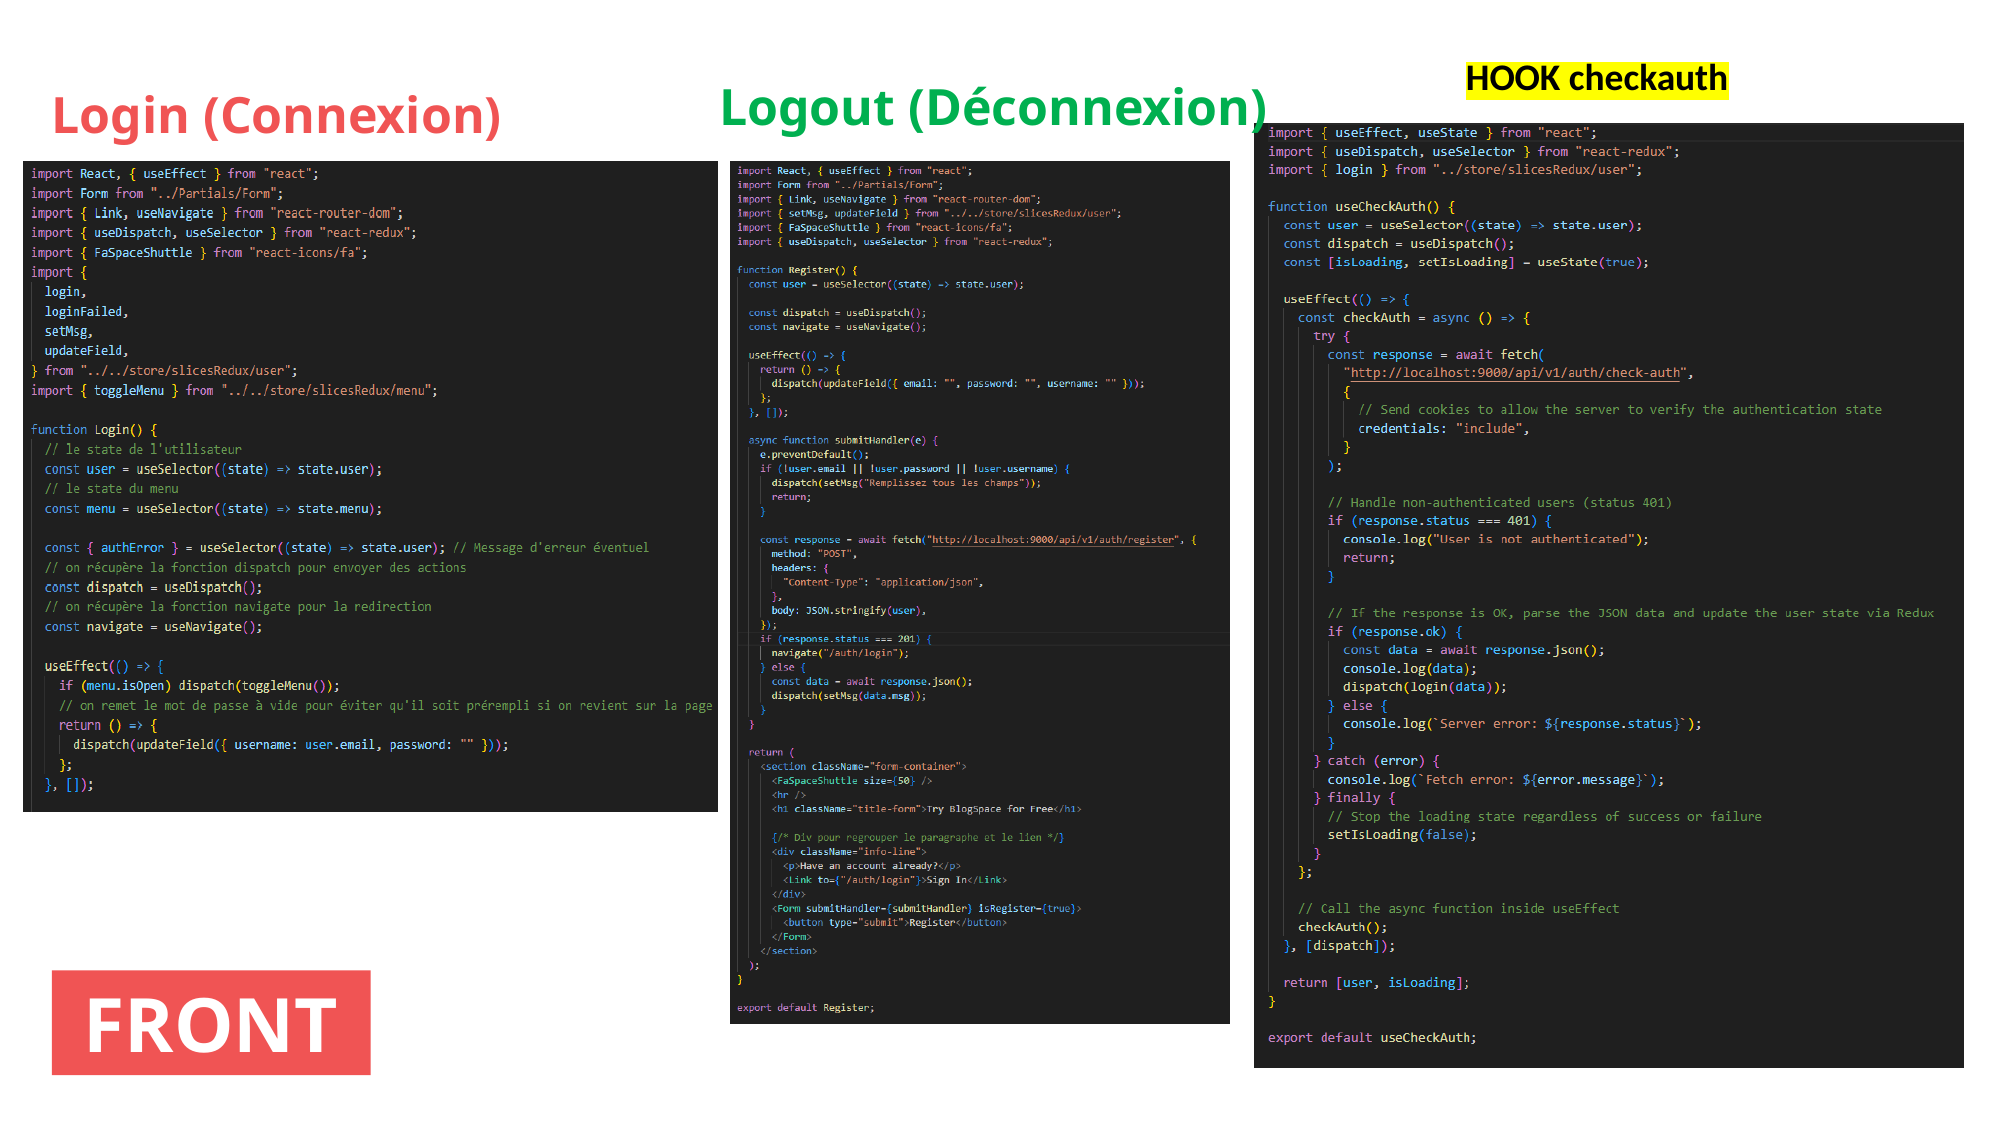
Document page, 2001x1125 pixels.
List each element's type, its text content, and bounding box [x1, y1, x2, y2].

text_box HOOK checkauth [1451, 45, 1841, 106]
text_box Logout (Déconnexion) [704, 68, 1296, 143]
picture [23, 161, 718, 812]
picture [730, 161, 1230, 1024]
text_box Login (Connexion) [36, 75, 628, 151]
text_box FRONT [51, 970, 371, 1076]
picture [1254, 123, 1964, 1068]
